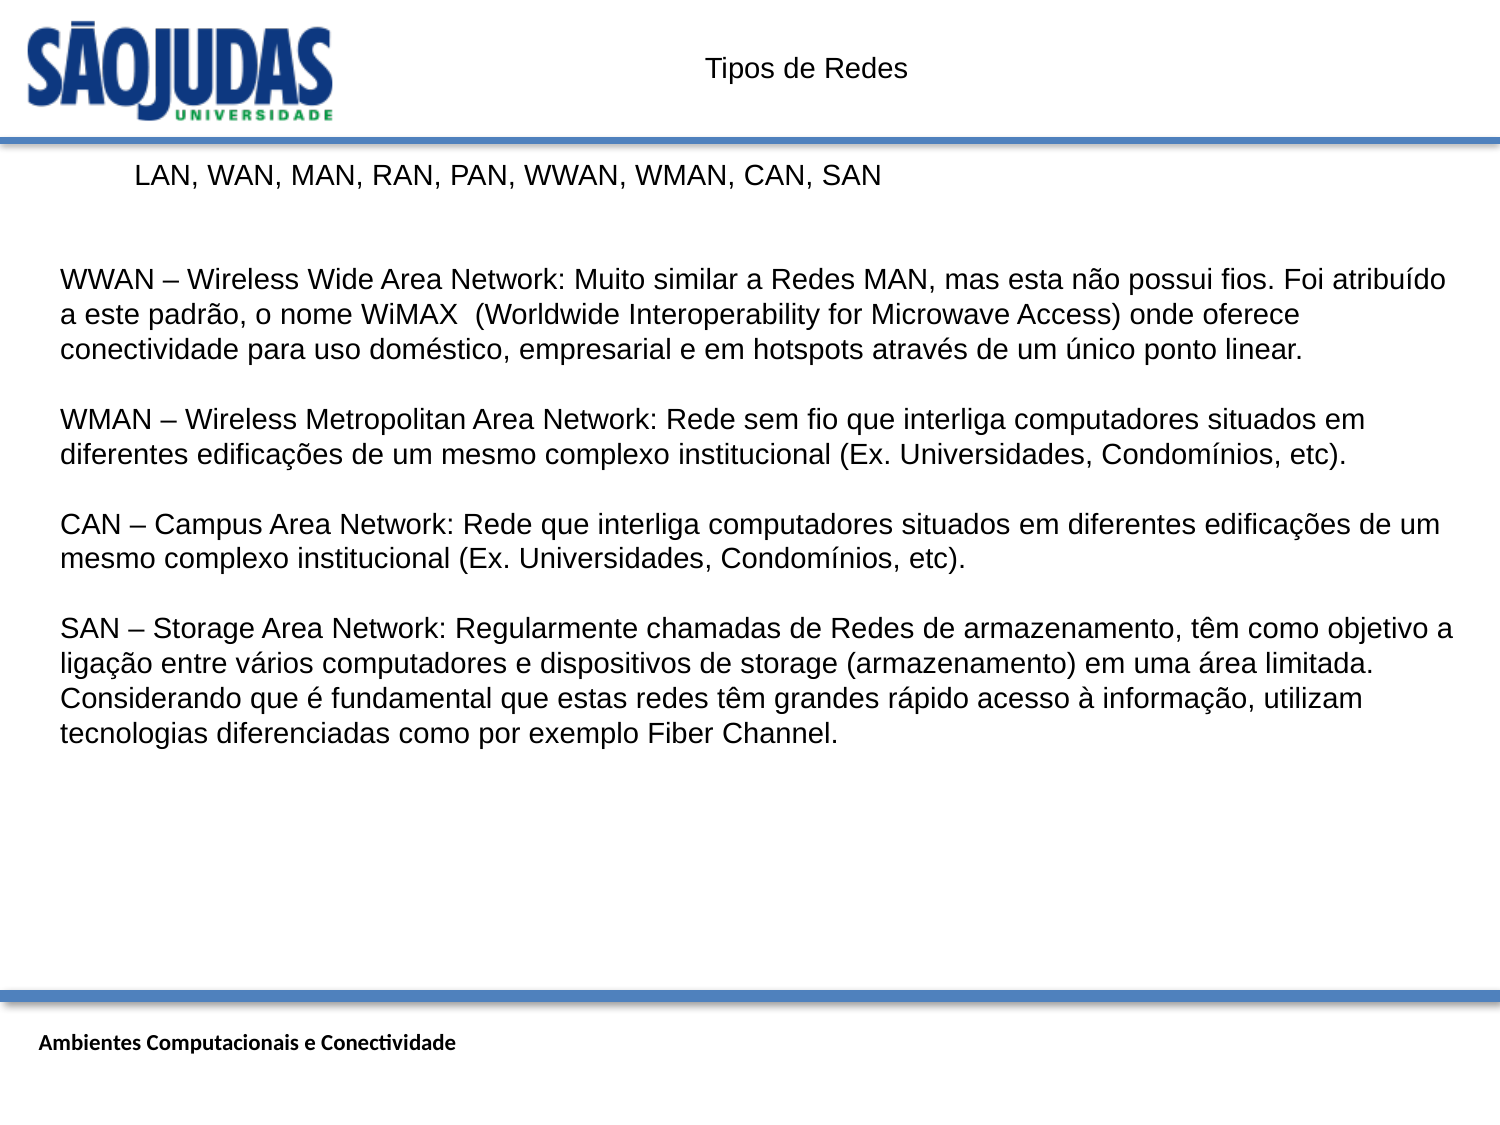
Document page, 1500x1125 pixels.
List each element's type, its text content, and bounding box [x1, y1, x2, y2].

text_box WWAN – Wireless Wide Area Network: Muito similar a Redes MAN, mas esta não possui fios. Foi atribuído a este padrão, o nome WiMAX (Worldwide Interoperability for Microwave Access) onde oferece conectividade para uso doméstico, empresarial e em hotspots através de um único ponto linear. WMAN – Wireless Metropolitan Area Network: Rede sem fio que interliga computadores situados em diferentes edificações de um mesmo complexo institucional (Ex. Universidades, Condomínios, etc). CAN – Campus Area Network: Rede que interliga computadores situados em diferentes edificações de um mesmo complexo institucional (Ex. Universidades, Condomínios, etc). SAN – Storage Area Network: Regularmente chamadas de Redes de armazenamento, têm como objetivo a ligação entre vários computadores e dispositivos de storage (armazenamento) em uma área limitada. Considerando que é fundamental que estas redes têm grandes rápido acesso à informação, utilizam tecnologias diferenciadas como por exemplo Fiber Channel. [45, 217, 1486, 757]
text_box LAN, WAN, MAN, RAN, PAN, WWAN, WMAN, CAN, SAN [119, 149, 1338, 199]
picture [23, 0, 336, 129]
text_box Tipos de Redes [689, 42, 1454, 92]
